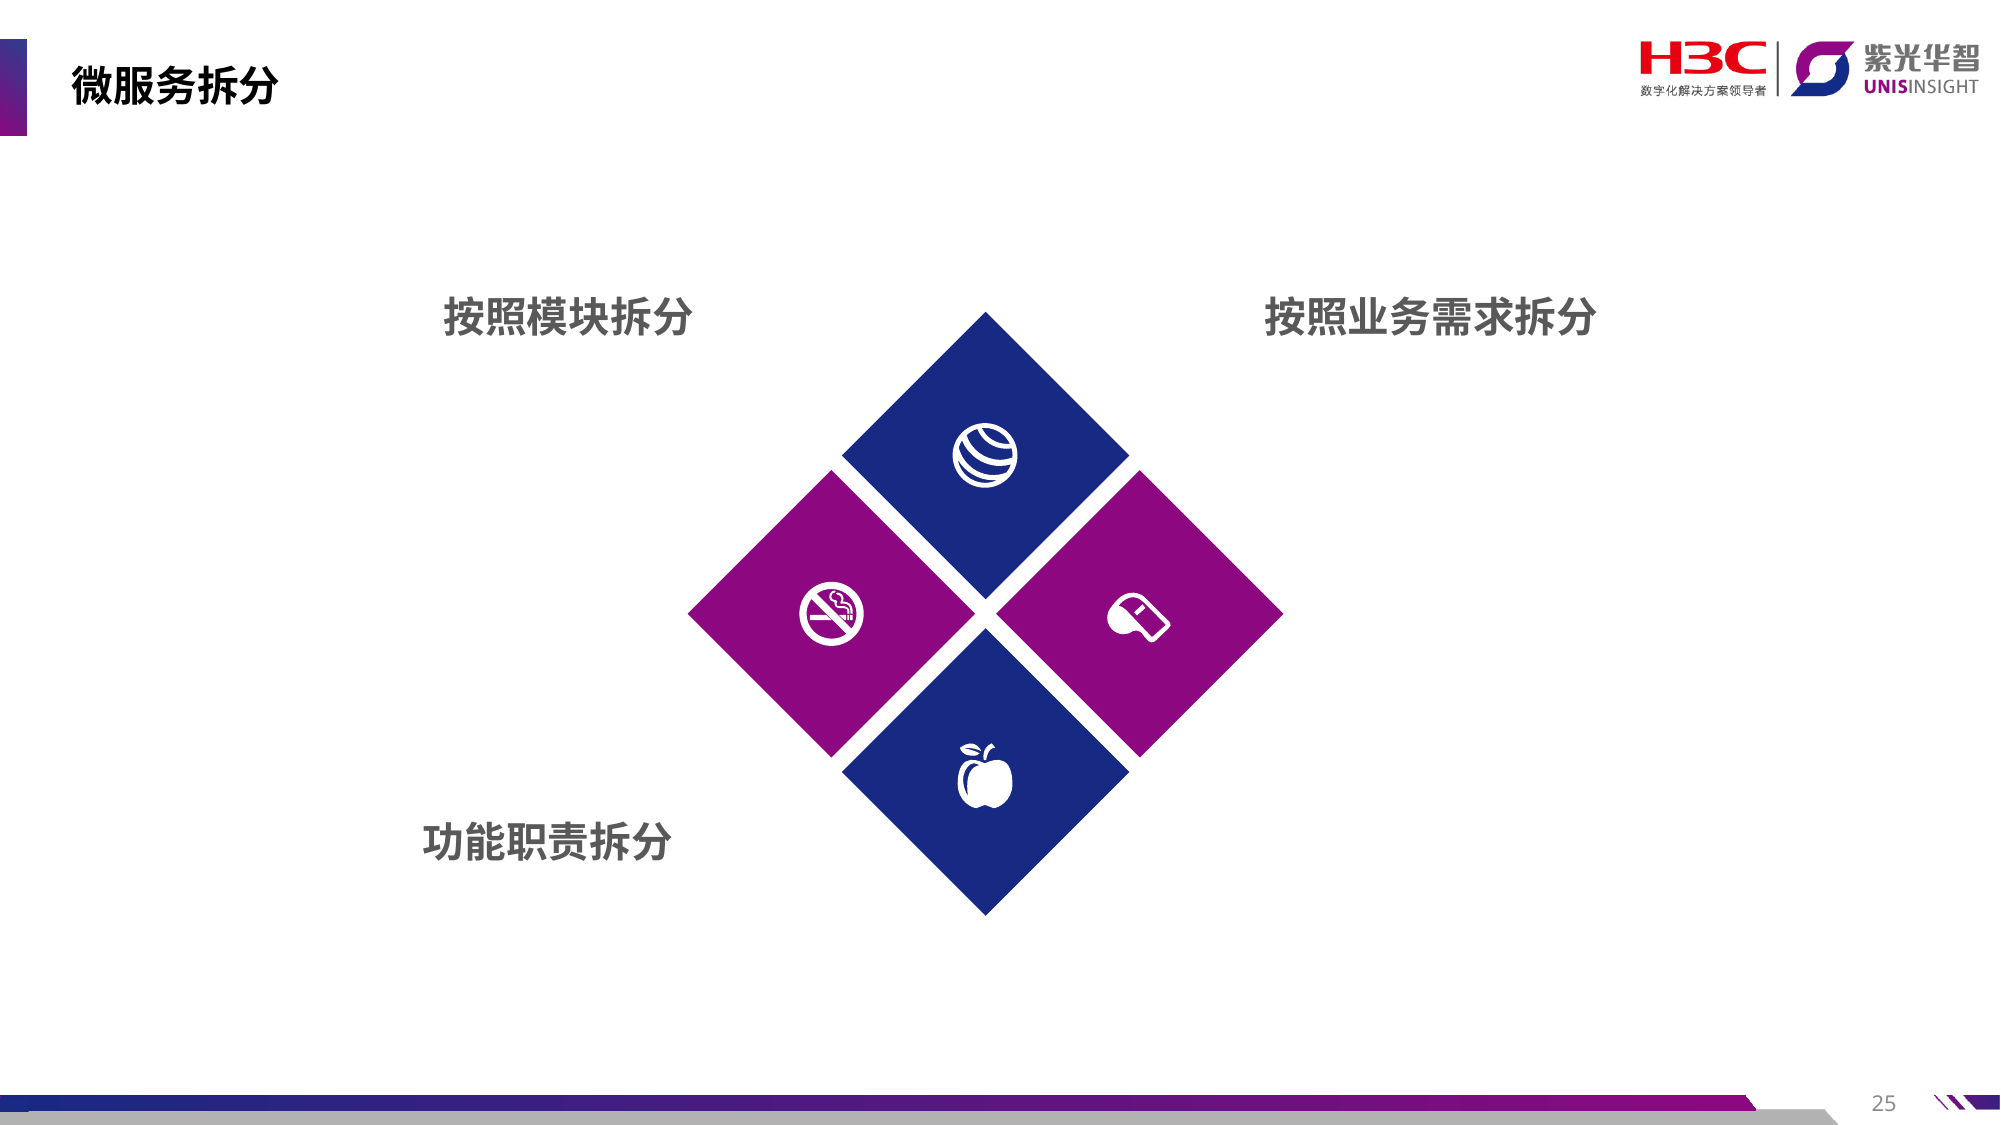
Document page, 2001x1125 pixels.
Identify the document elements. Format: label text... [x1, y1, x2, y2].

picture [0, 1095, 2000, 1125]
text_box 功能职责拆分 [407, 808, 688, 873]
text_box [841, 311, 1130, 600]
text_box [841, 628, 1130, 916]
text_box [995, 469, 1284, 758]
title 微服务拆分 [57, 40, 1722, 136]
text_box 按照模块拆分 [428, 283, 709, 348]
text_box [687, 469, 976, 758]
text_box 按照业务需求拆分 [1249, 283, 1614, 348]
picture [1638, 39, 1981, 97]
